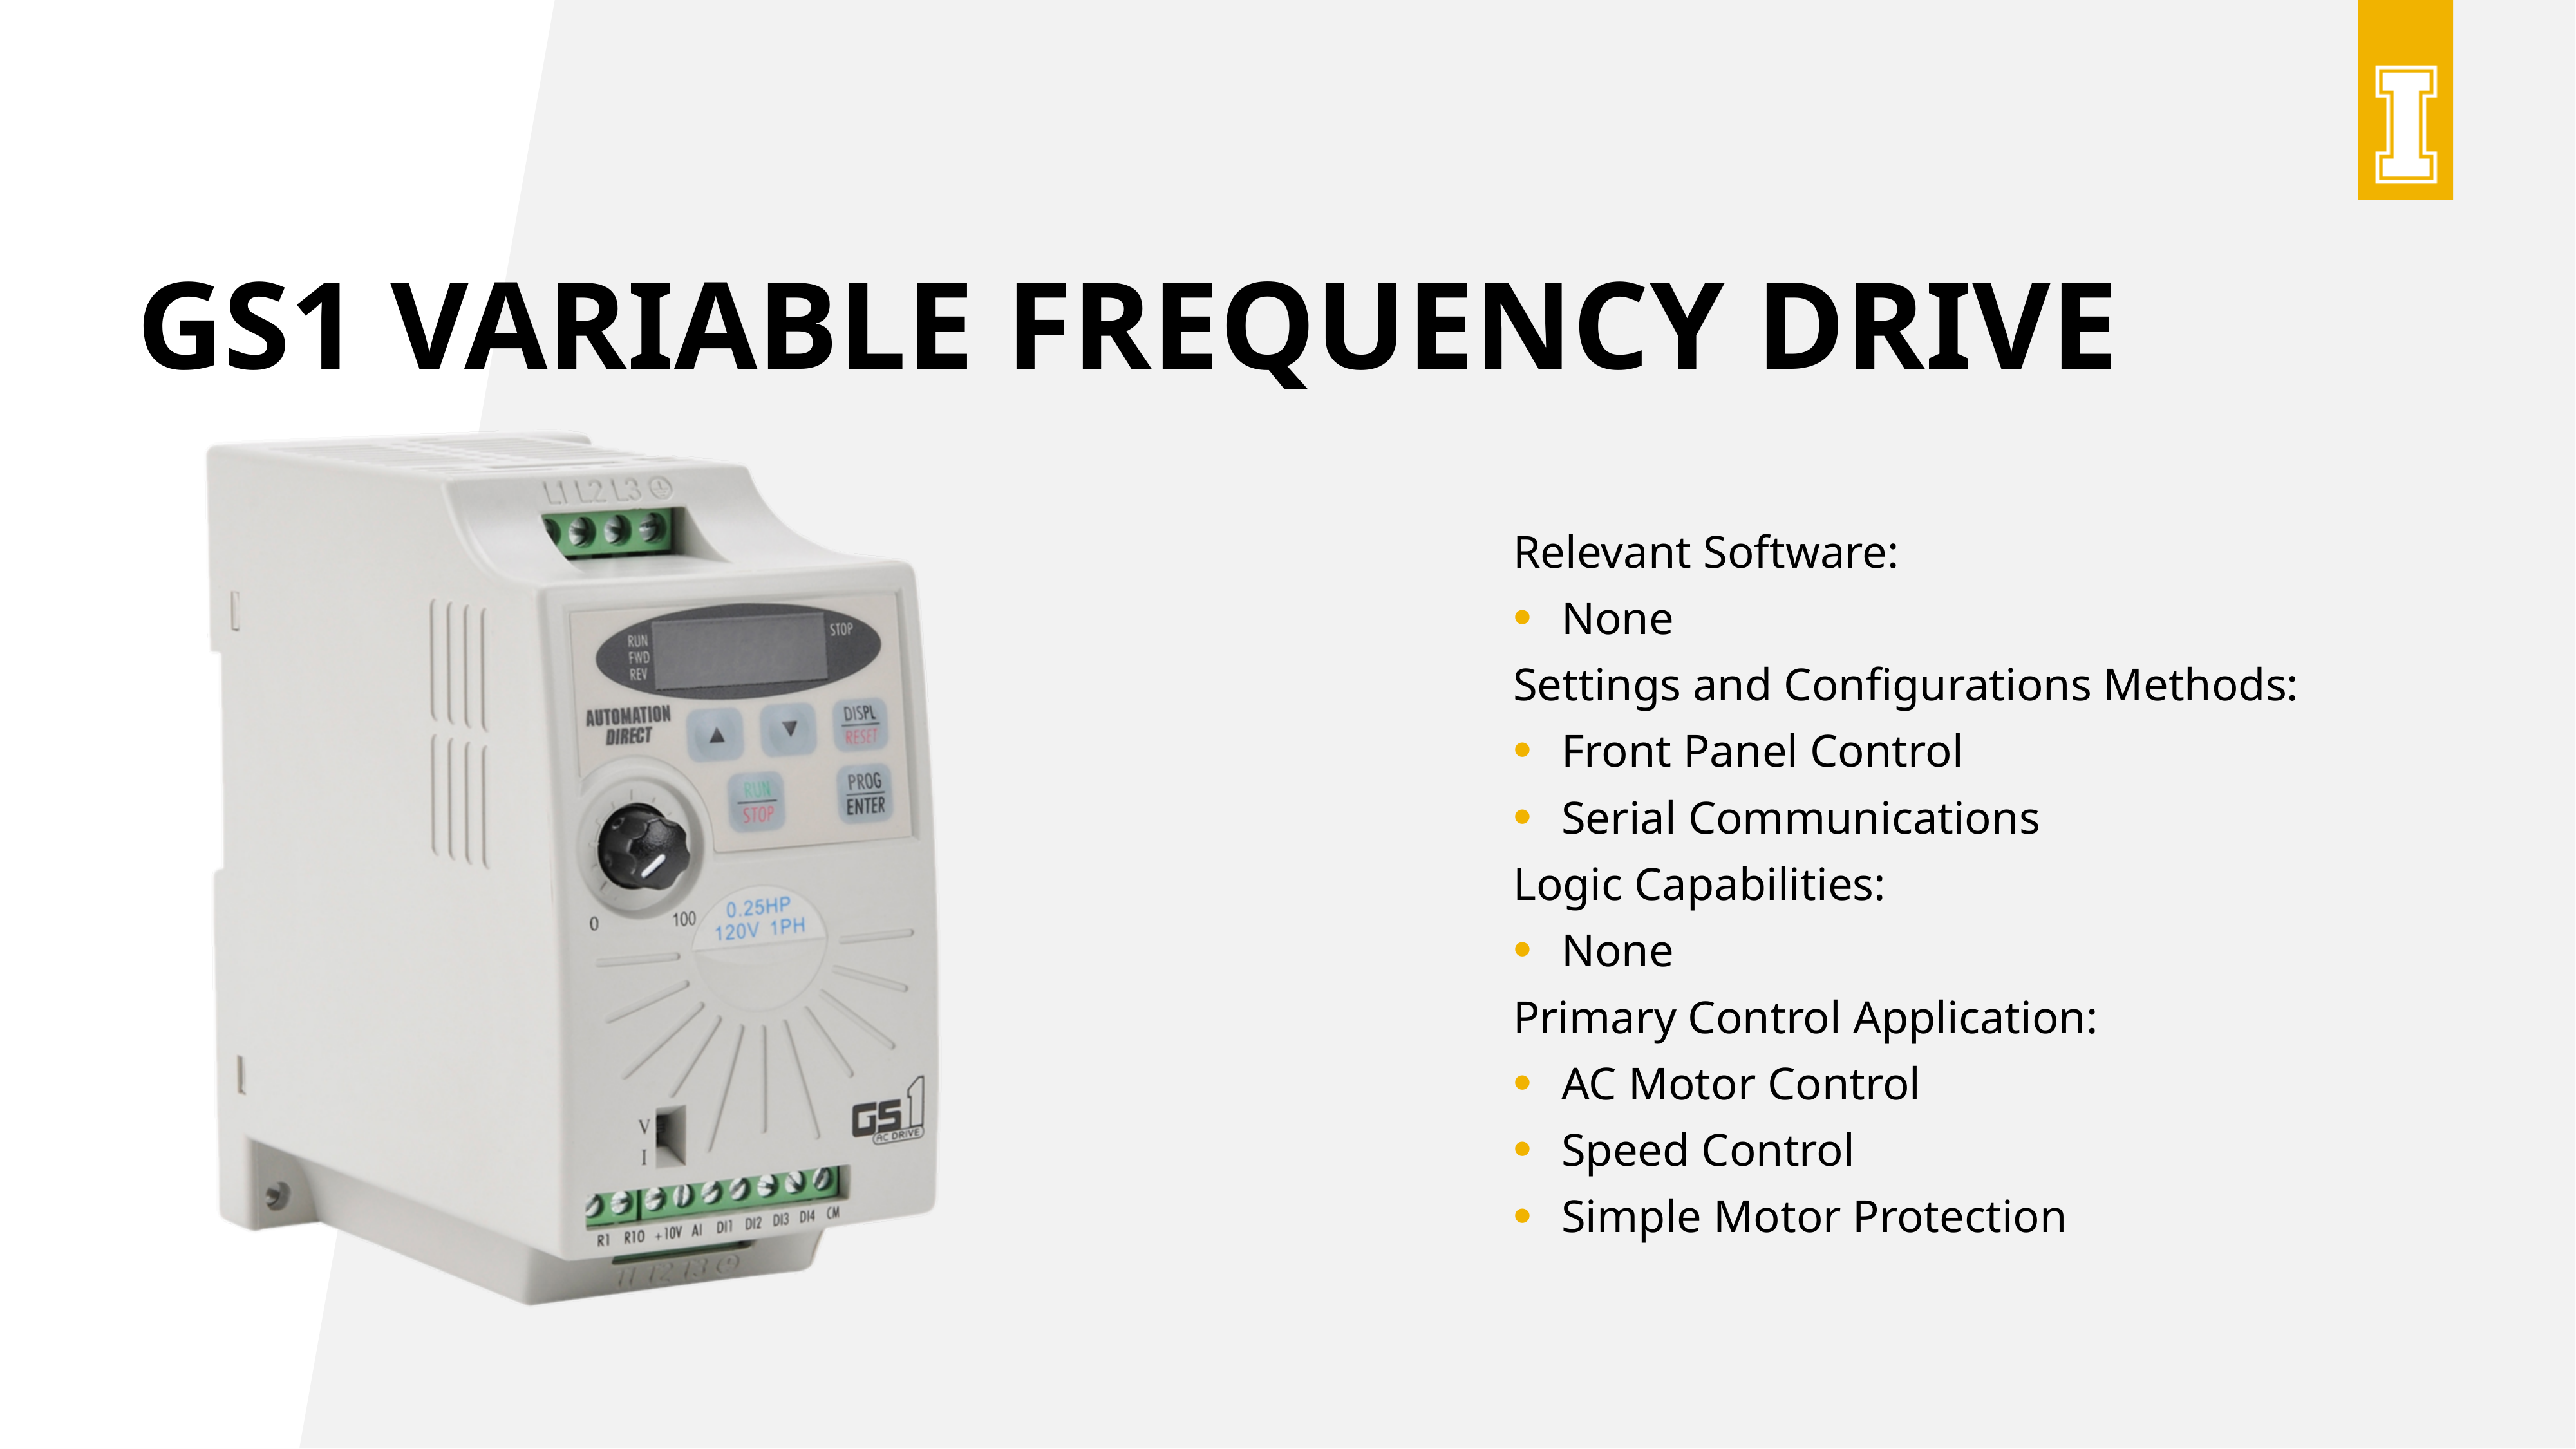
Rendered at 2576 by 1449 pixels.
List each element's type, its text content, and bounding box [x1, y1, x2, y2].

picture [56, 350, 1087, 1381]
list Relevant Software: None Settings and Configurations Methods: Front Panel Control Serial Communications Logic Capabilities: None Primary Control Application: AC Motor Control Speed Control Simple Motor Protection [1513, 523, 2358, 1249]
title Gs1 variable frequency drive [136, 266, 2358, 395]
